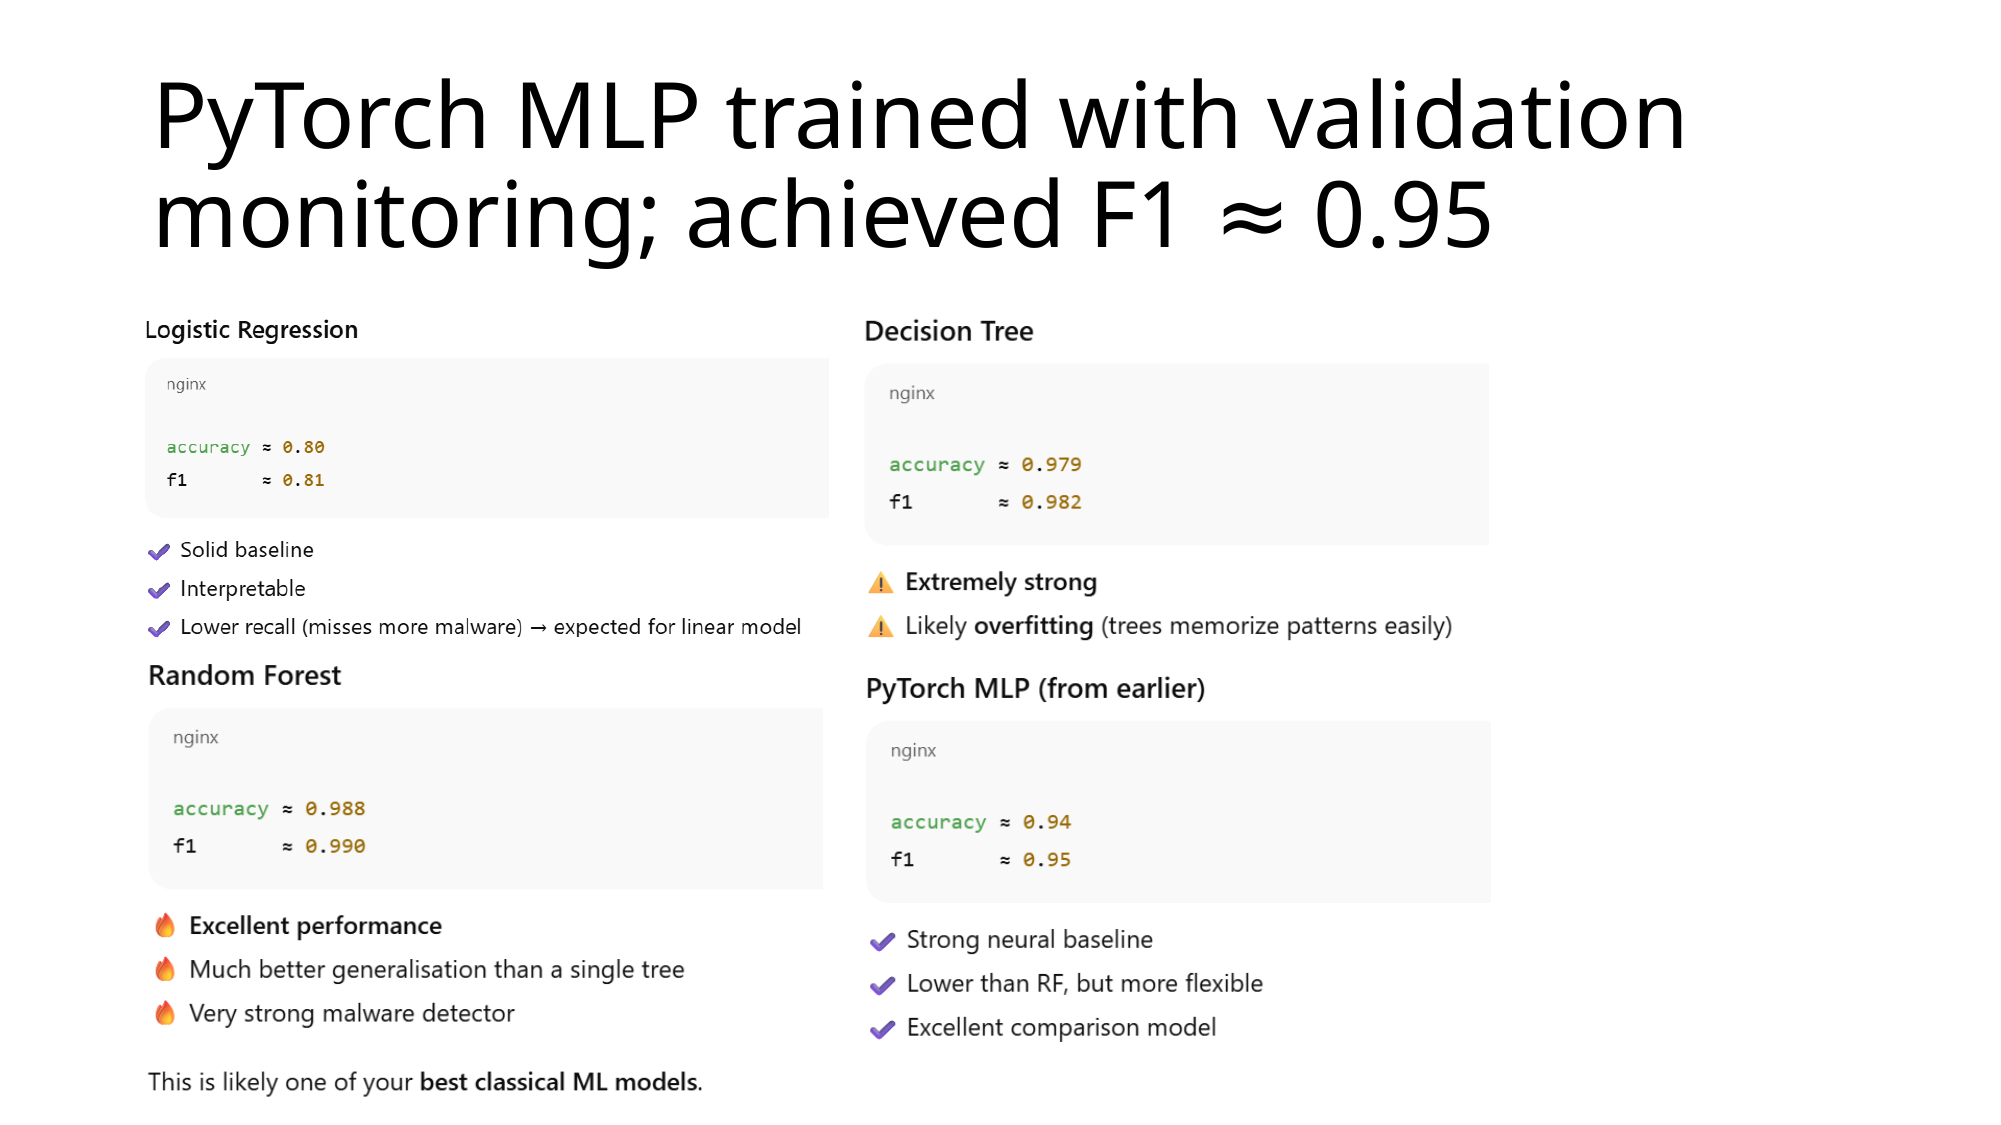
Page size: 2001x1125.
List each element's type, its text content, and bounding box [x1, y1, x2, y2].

picture [853, 300, 1491, 1066]
title PyTorch MLP trained with validation monitoring; achieved F1 ≈ 0.95 [137, 59, 1863, 278]
picture [136, 300, 830, 1107]
